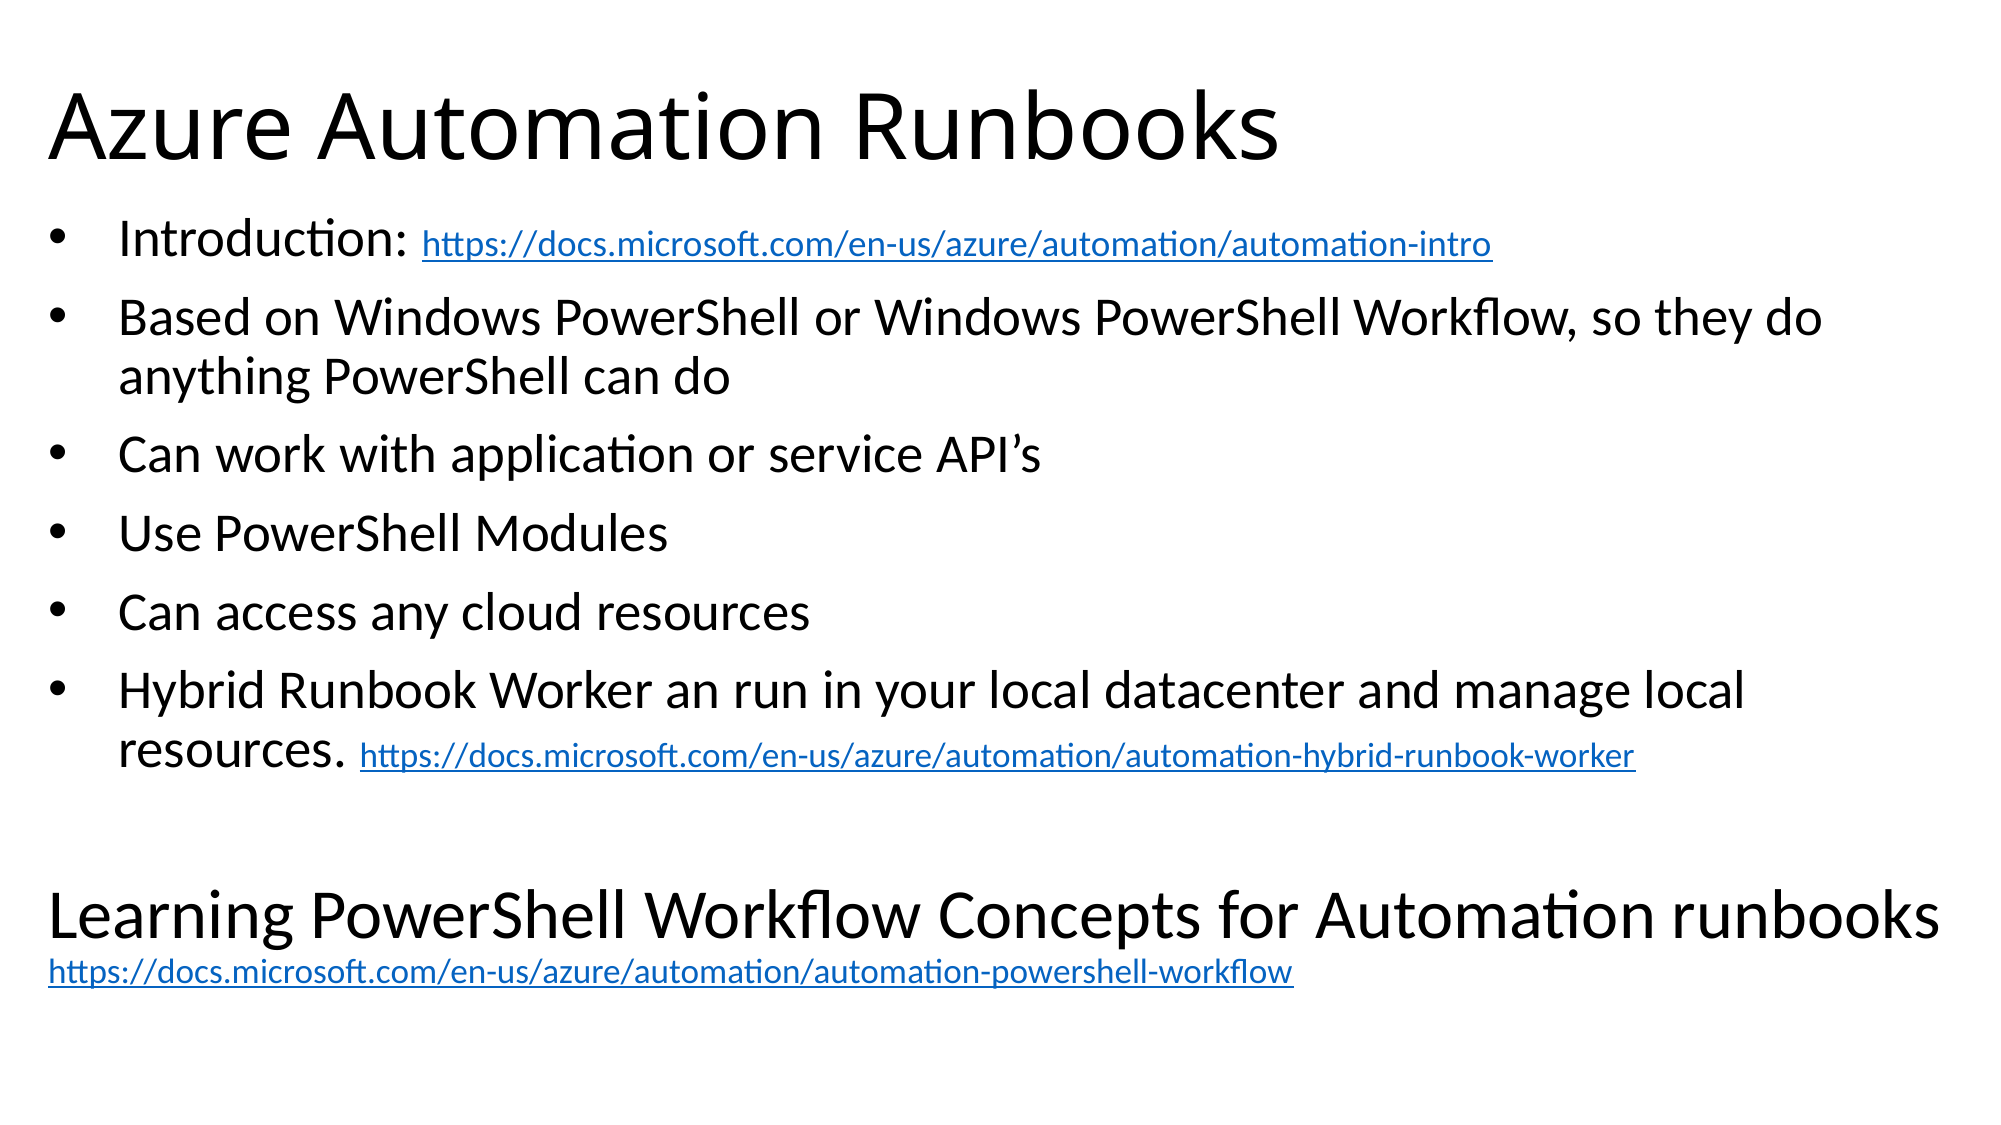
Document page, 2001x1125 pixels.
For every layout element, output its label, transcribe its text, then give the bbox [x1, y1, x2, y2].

list Introduction: https://docs.microsoft.com/en-us/azure/automation/automation-intro Based on Windows PowerShell or Windows PowerShell Workflow, so they do anything PowerShell can do Can work with application or service API’s Use PowerShell Modules Can access any cloud resources Hybrid Runbook Worker an run in your local datacenter and manage local resources. https://docs.microsoft.com/en-us/azure/automation/automation-hybrid-runbook-worker Learning PowerShell Workflow Concepts for Automation runbooks https://docs.microsoft.com/en-us/azure/automation/automation-powershell-workflow [33, 202, 1966, 1012]
title Azure Automation Runbooks [33, 57, 1966, 202]
